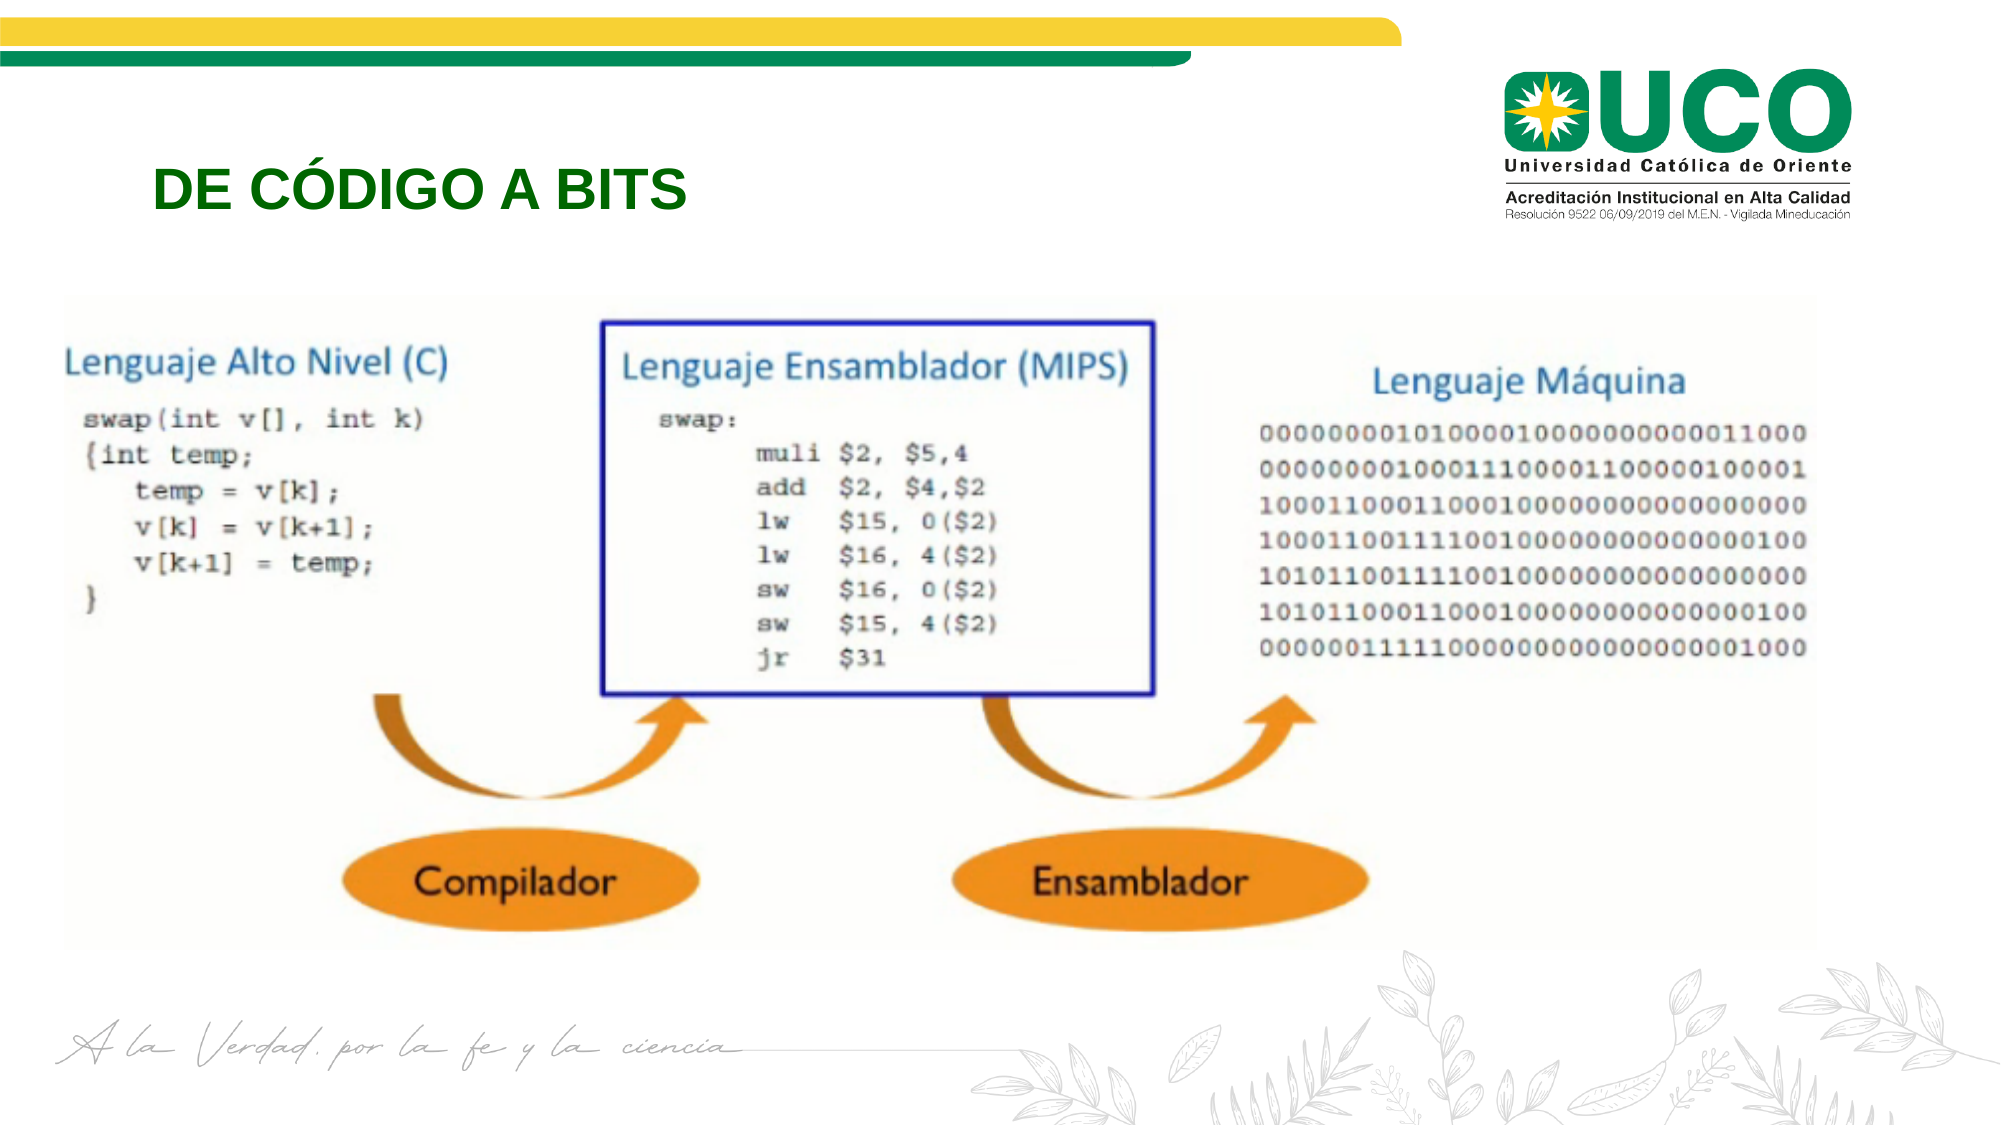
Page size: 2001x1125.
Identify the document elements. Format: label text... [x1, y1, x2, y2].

title DE CÓDIGO A BITS [137, 82, 1425, 295]
picture [0, 0, 2001, 1125]
